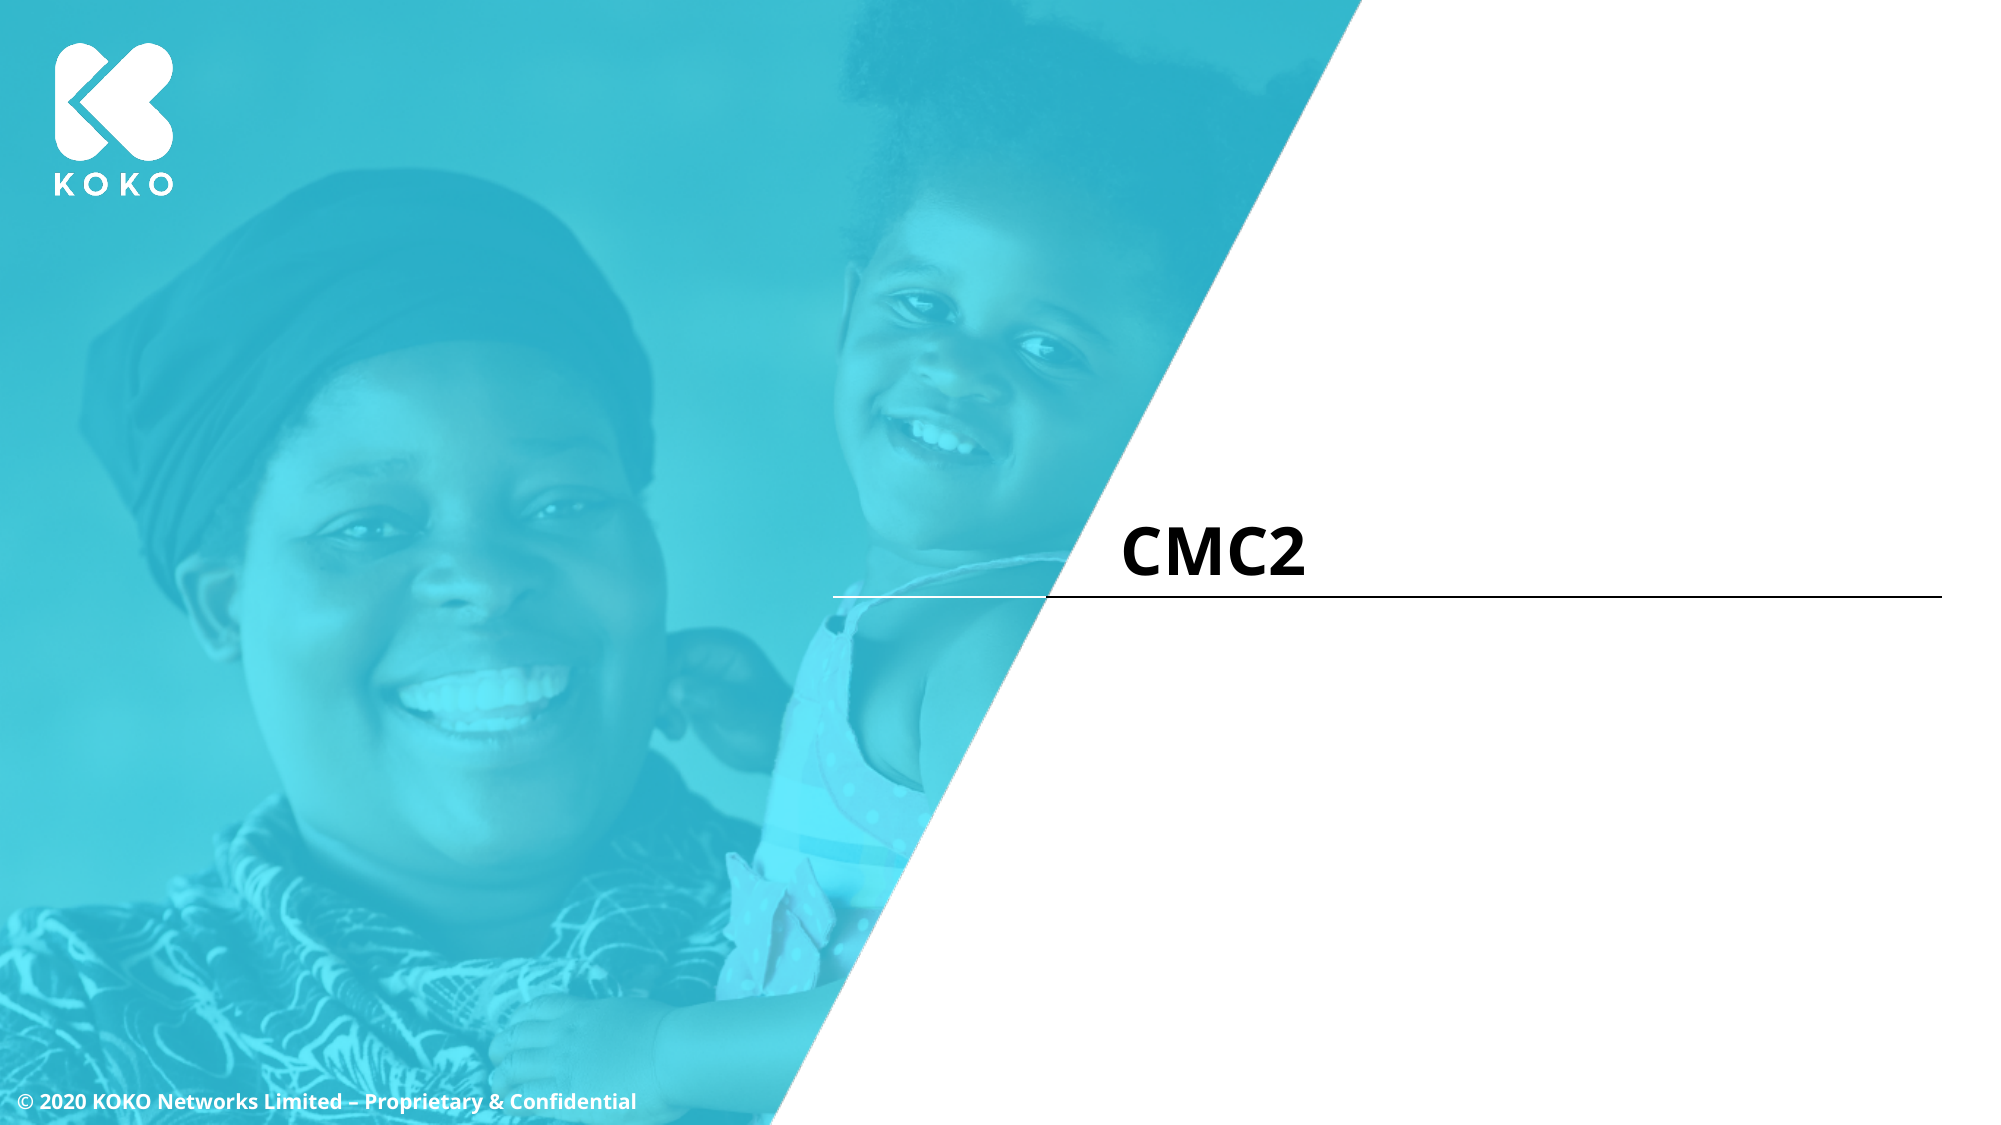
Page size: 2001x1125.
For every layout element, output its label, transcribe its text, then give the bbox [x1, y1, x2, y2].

title CMC2 [1105, 492, 1942, 616]
picture [0, 0, 2000, 1125]
